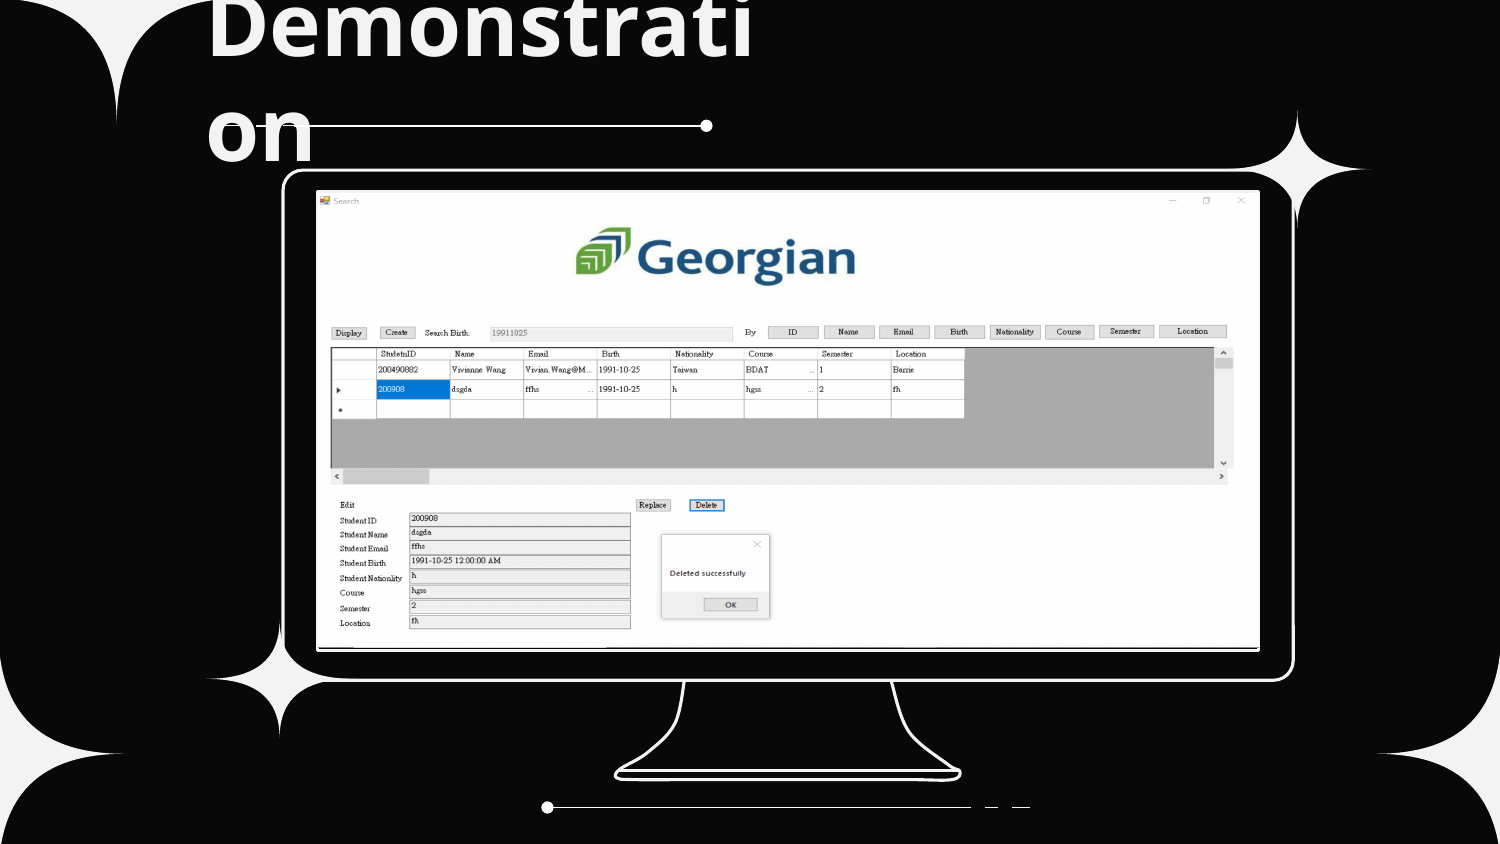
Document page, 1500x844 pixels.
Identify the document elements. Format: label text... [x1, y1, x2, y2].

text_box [205, 109, 1372, 781]
title Demonstration [190, 27, 822, 122]
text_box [223, 120, 707, 131]
picture [317, 193, 1259, 648]
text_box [547, 802, 1031, 813]
